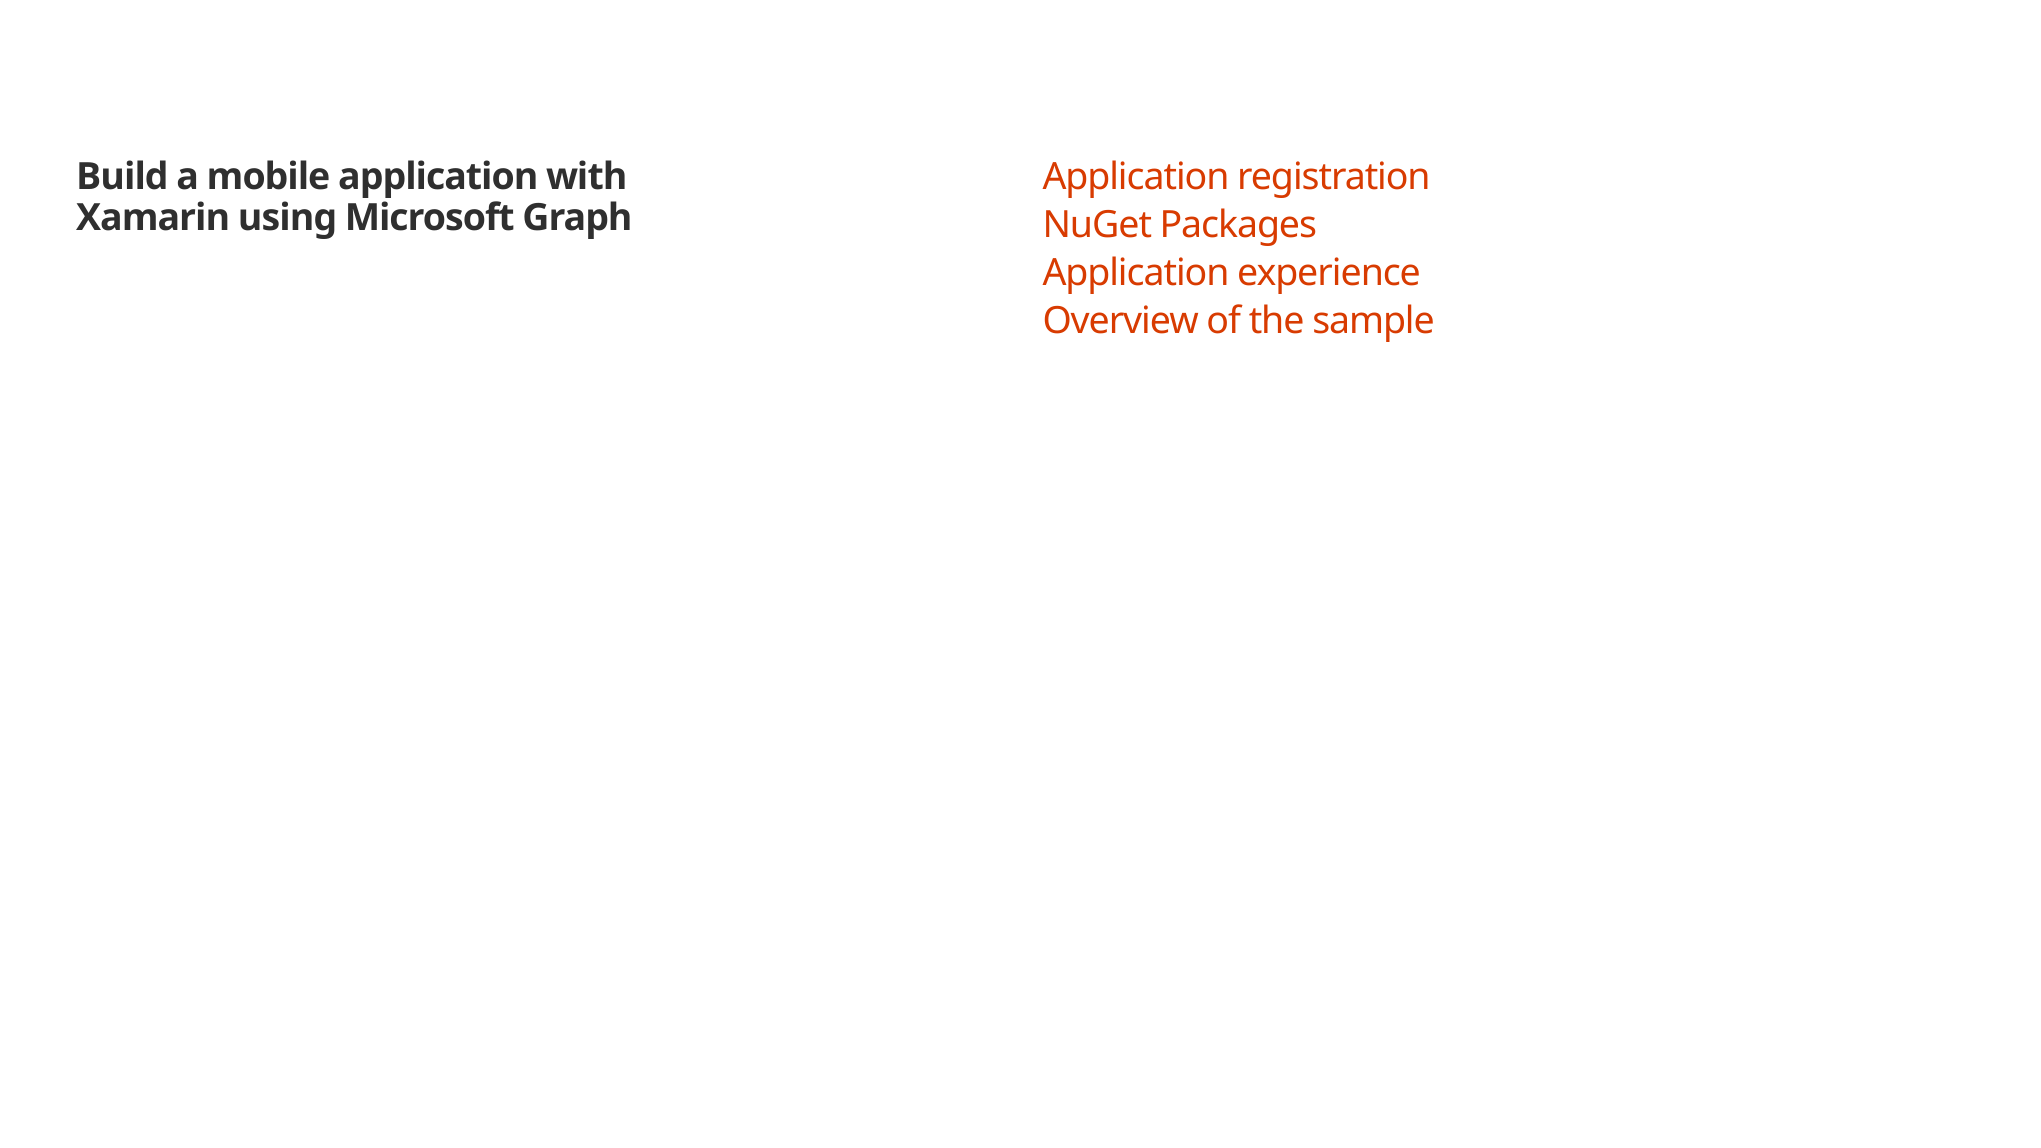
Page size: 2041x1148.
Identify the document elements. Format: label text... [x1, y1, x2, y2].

list Application registration NuGet Packages Application experience Overview of the sample [1042, 157, 1685, 792]
title Build a mobile application with Xamarin using Microsoft Graph [76, 157, 682, 309]
